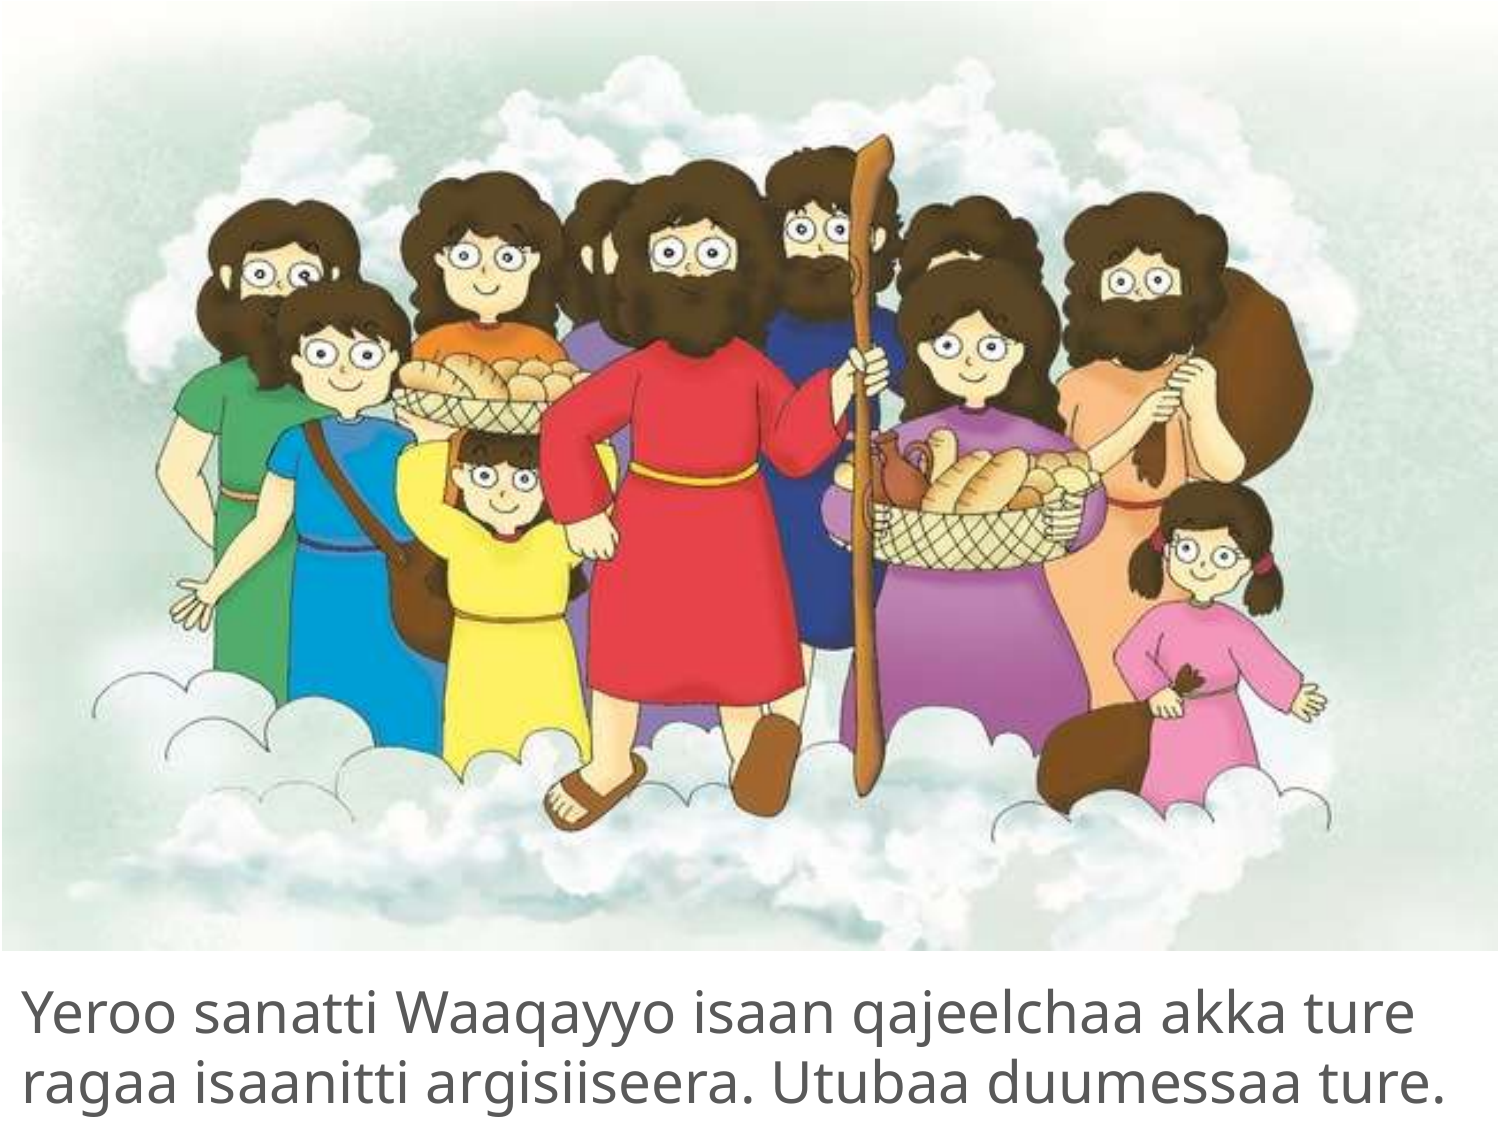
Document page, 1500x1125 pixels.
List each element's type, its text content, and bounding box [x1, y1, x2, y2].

picture [1, 1, 1498, 951]
text_box Yeroo sanatti Waaqayyo isaan qajeelchaa akka ture ragaa isaanitti argisiiseera. Utubaa duumessaa ture. [7, 967, 1493, 1123]
